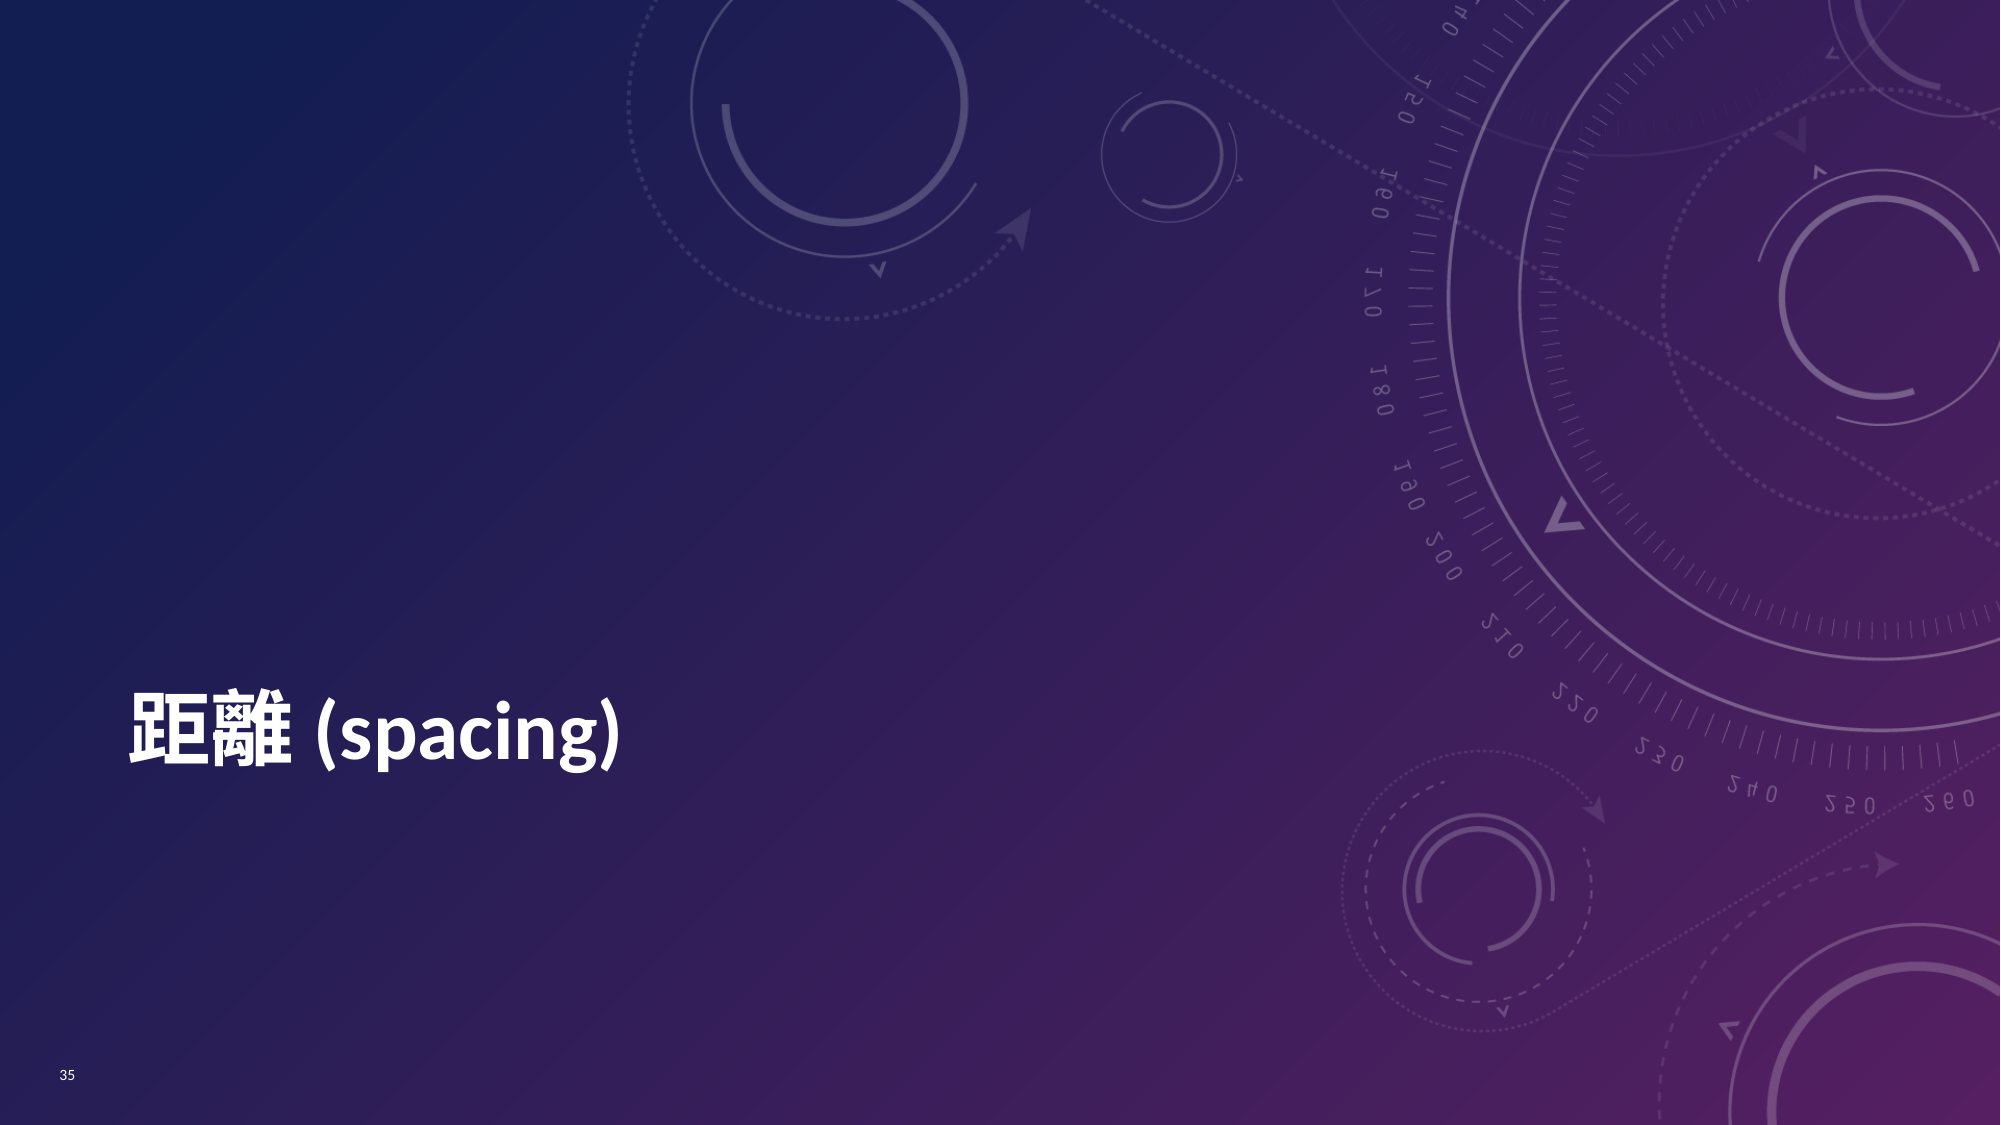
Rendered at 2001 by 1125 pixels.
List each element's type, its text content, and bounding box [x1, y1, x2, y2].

title 距離(spacing) [112, 542, 1775, 784]
slide_number 35 [0, 1043, 91, 1106]
picture [30, 0, 2001, 1125]
